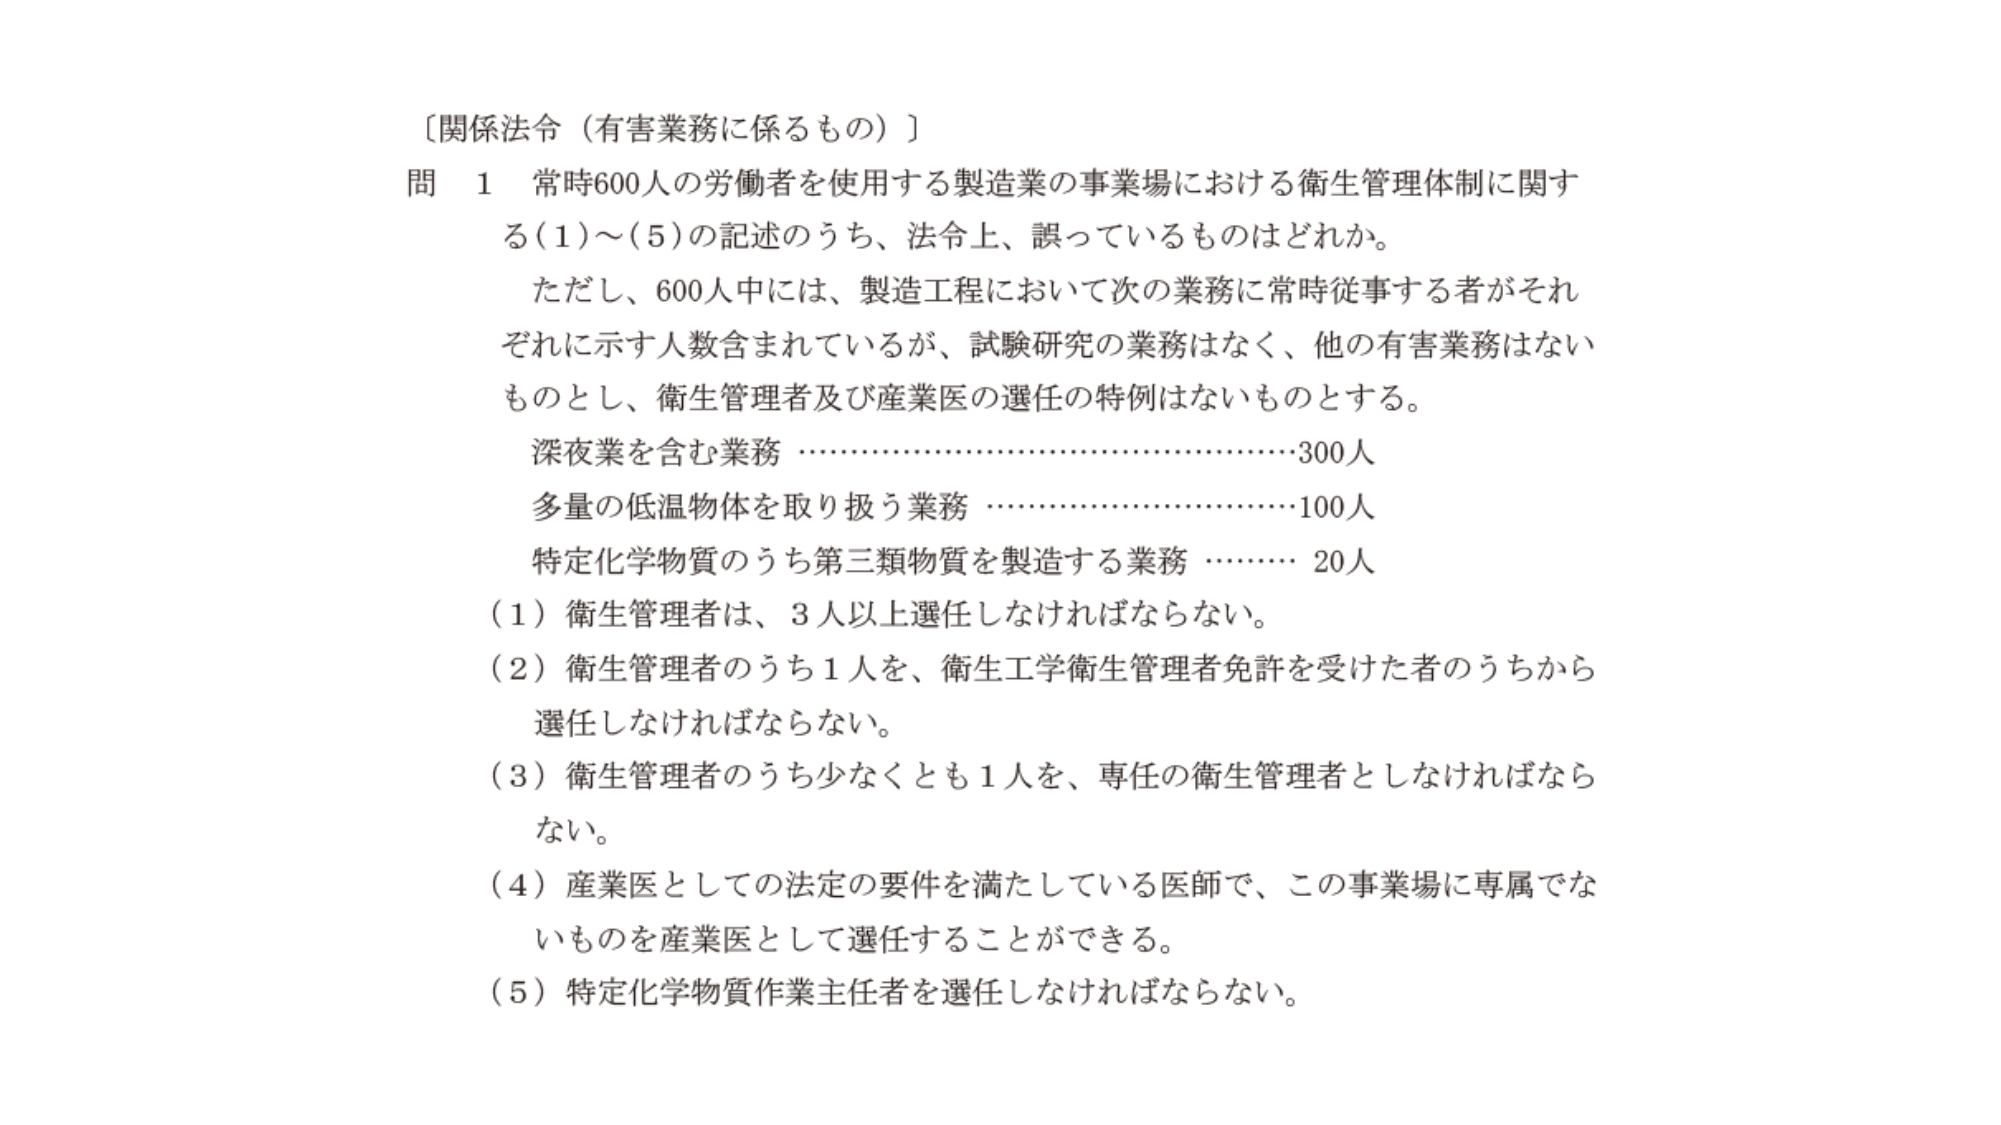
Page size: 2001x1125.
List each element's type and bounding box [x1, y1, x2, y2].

picture [383, 92, 1617, 1033]
